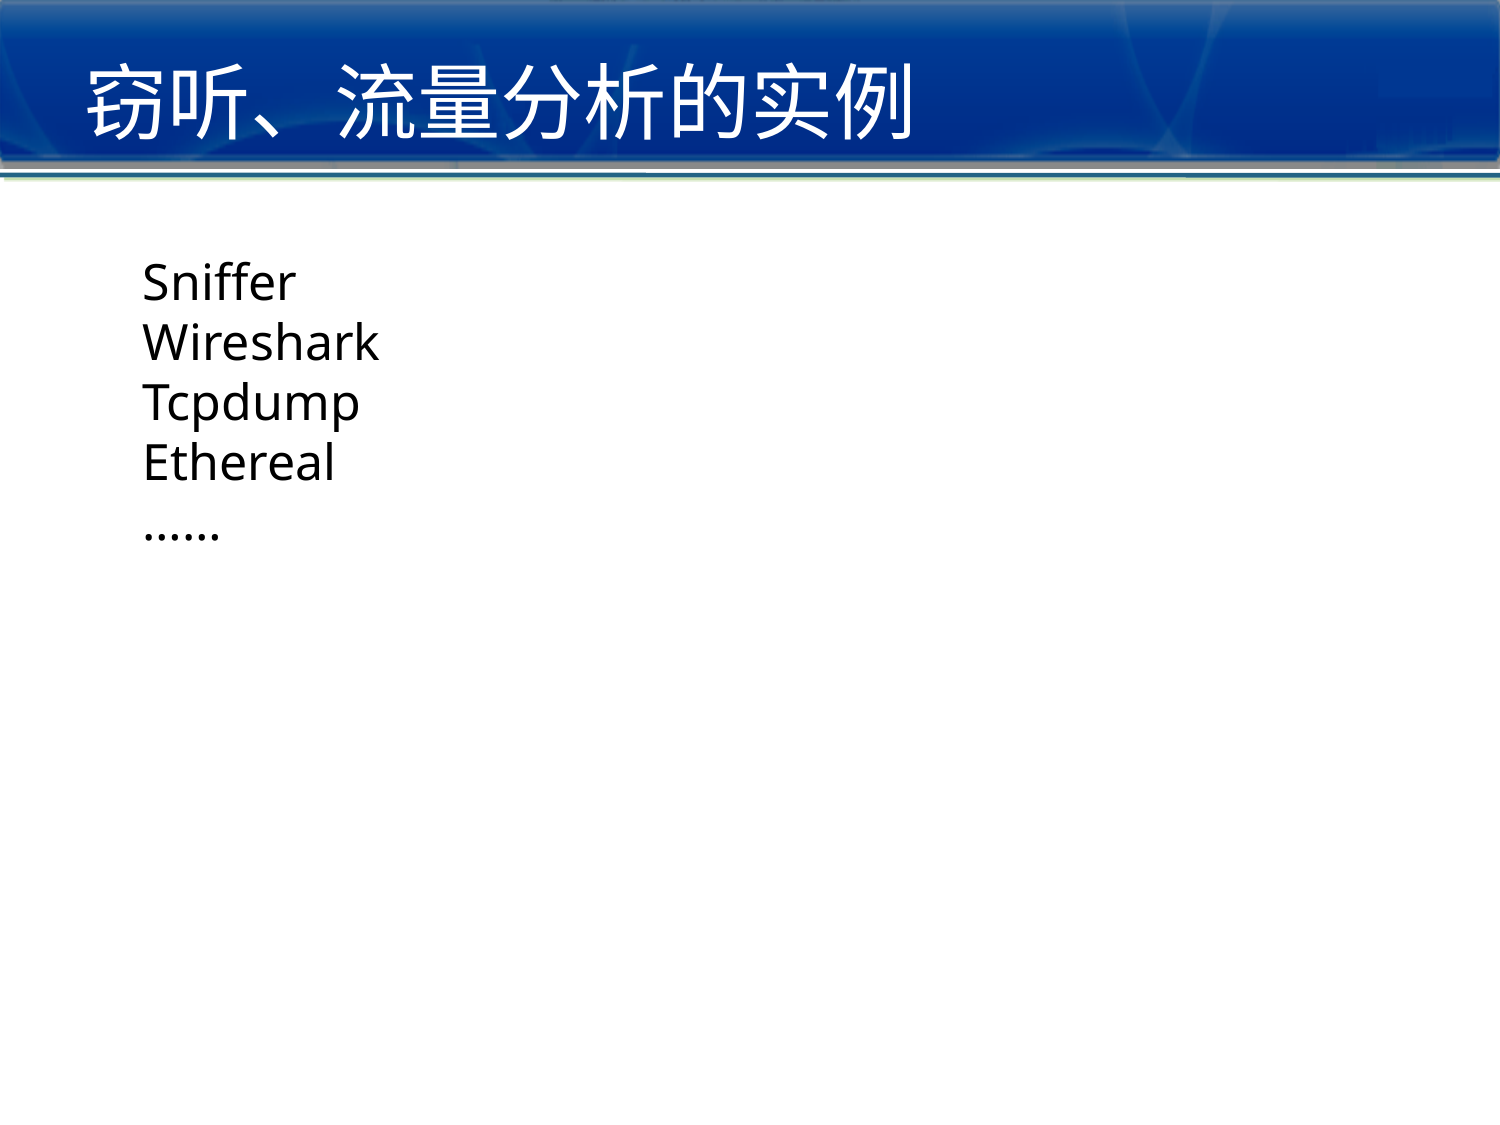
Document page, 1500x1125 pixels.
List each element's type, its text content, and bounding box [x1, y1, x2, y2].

text_box 窃听、流量分析的实例 [69, 42, 932, 158]
text_box Sniffer Wireshark Tcpdump Ethereal …… [53, 243, 1223, 559]
picture [0, 178, 1500, 1125]
